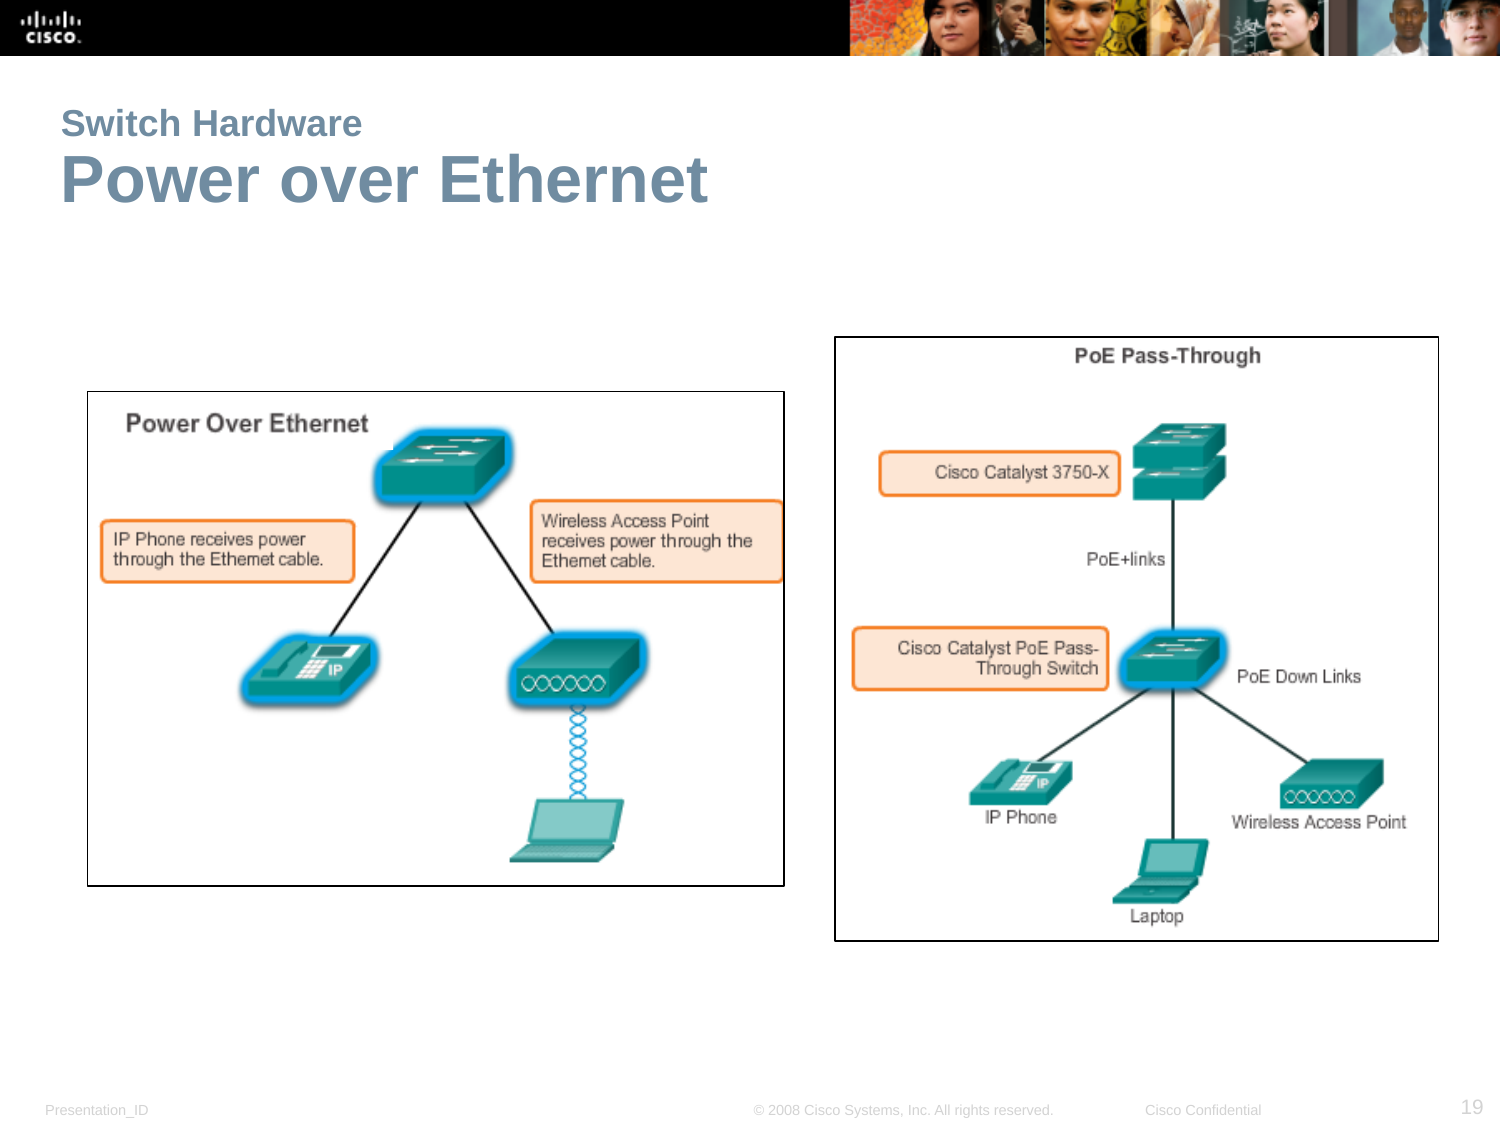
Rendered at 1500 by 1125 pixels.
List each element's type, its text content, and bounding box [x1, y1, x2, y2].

picture [87, 392, 784, 886]
picture [0, 0, 1500, 56]
picture [835, 337, 1438, 941]
title Switch Hardware Power over Ethernet [47, 85, 1384, 224]
